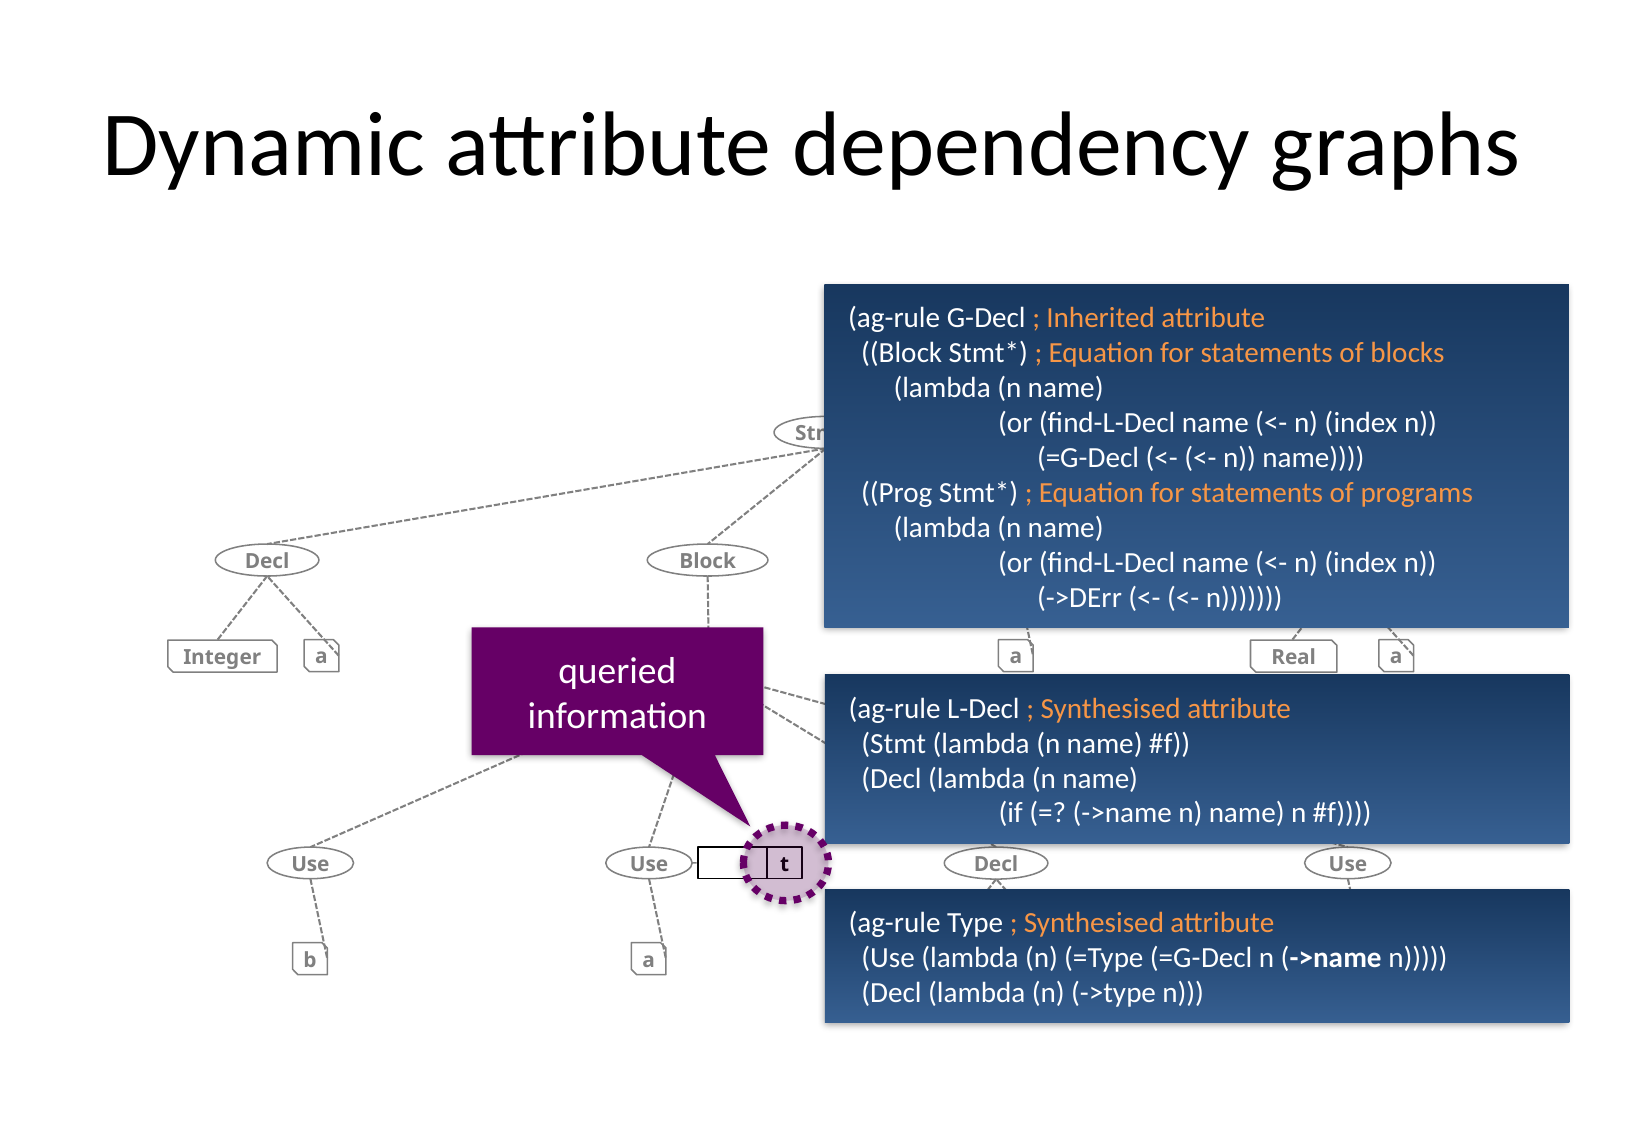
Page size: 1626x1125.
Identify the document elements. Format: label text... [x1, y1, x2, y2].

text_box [471, 627, 829, 901]
text_box a [304, 639, 339, 671]
text_box Use [267, 847, 354, 879]
text_box a [631, 942, 666, 975]
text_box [824, 284, 1570, 1023]
text_box Stmt* [774, 416, 818, 445]
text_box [707, 448, 819, 545]
text_box Integer [167, 640, 278, 673]
text_box Block [647, 554, 768, 577]
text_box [268, 575, 322, 640]
text_box b [292, 942, 328, 975]
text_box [309, 671, 466, 848]
text_box Decl [215, 544, 319, 574]
title Dynamic attribute dependency graphs [81, 45, 1544, 233]
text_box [266, 448, 705, 545]
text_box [217, 575, 268, 640]
